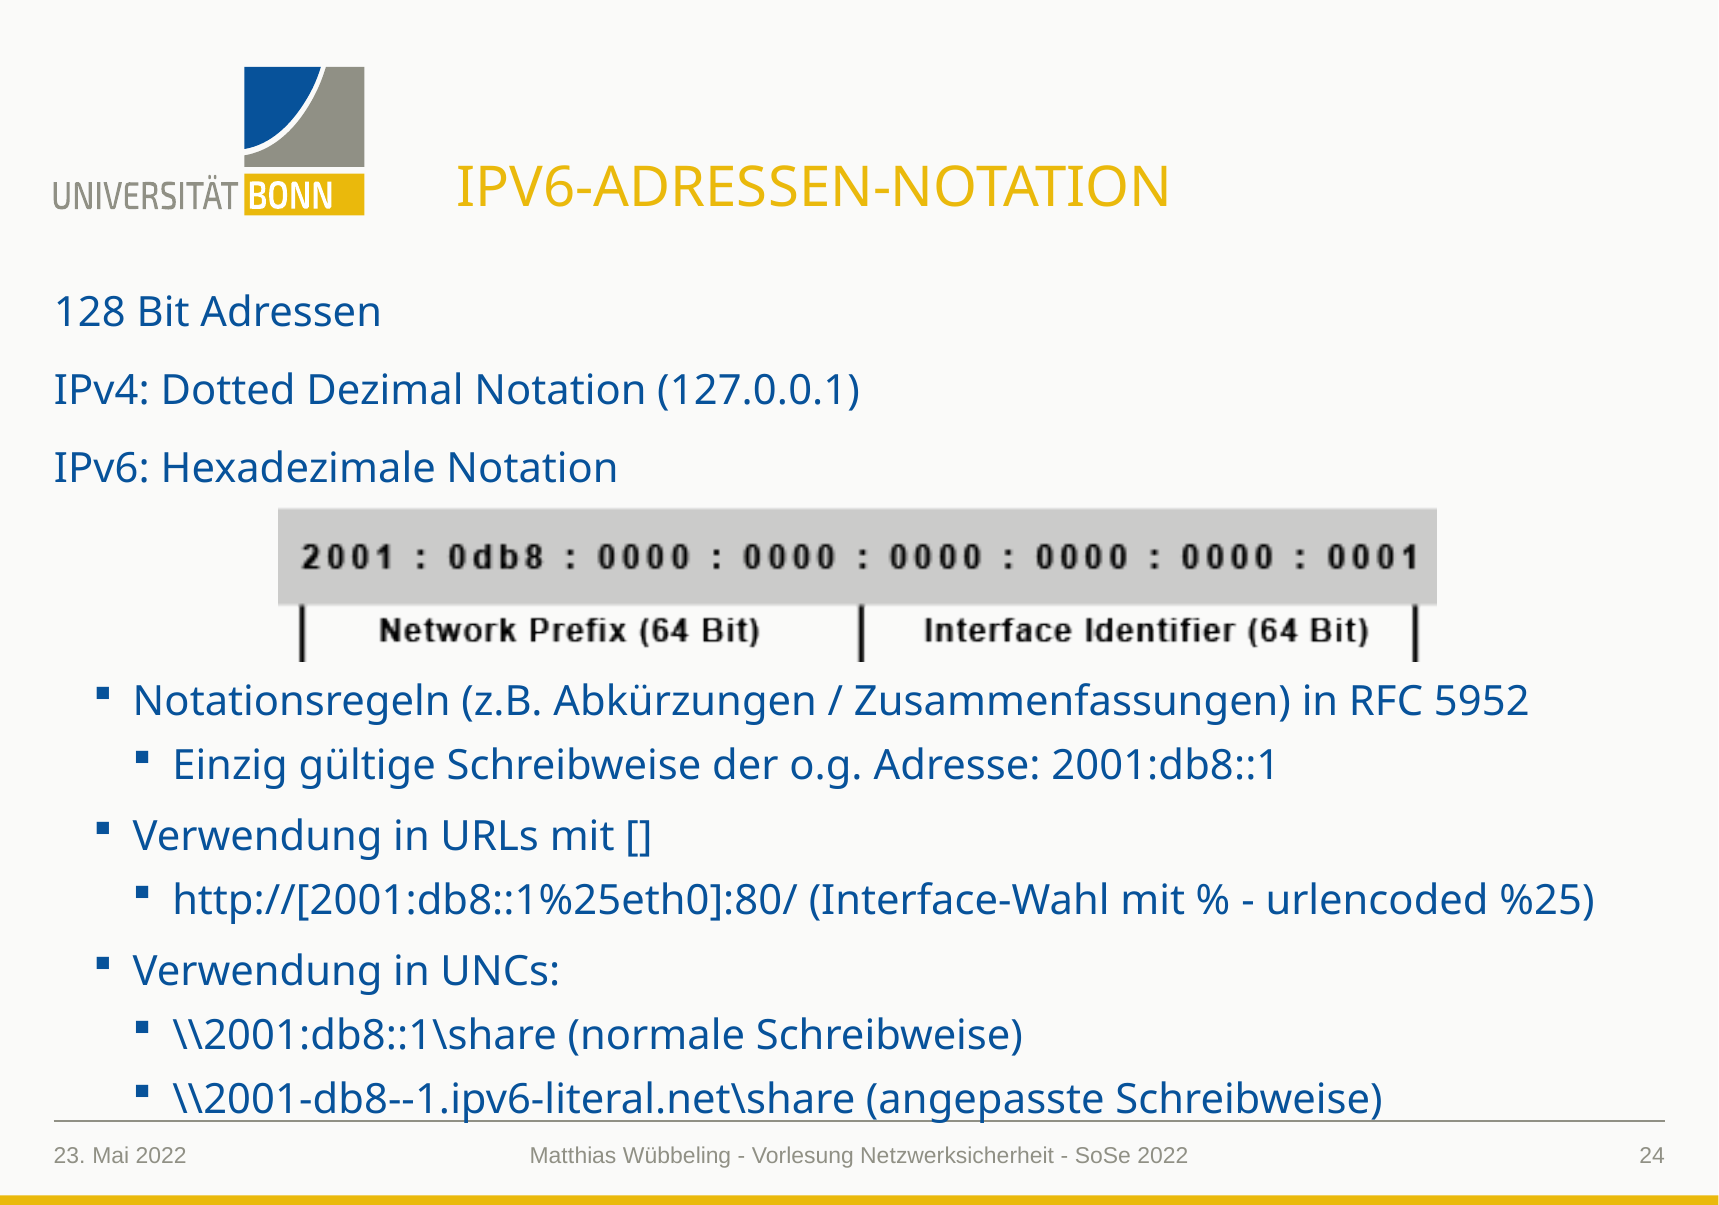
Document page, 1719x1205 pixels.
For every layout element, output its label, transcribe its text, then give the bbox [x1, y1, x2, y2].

slide_number 23. Mai 2022 [53, 1121, 215, 1189]
picture [278, 507, 1438, 662]
title IPv6-Adressen-Notation [456, 67, 1665, 218]
slide_number 24 [1557, 1121, 1665, 1189]
footer Matthias Wübbeling - Vorlesung Netzwerksicherheit - SoSe 2022 [389, 1121, 1329, 1189]
list 128 Bit Adressen IPv4: Dotted Dezimal Notation (127.0.0.1) IPv6: Hexadezimale Notation Notationsregeln (z.B. Abkürzungen / Zusammenfassungen) in RFC 5952 Einzig gültige Schreibweise der o.g. Adresse: 2001:db8::1 Verwendung in URLs mit [] http://[2001:db8::1%25eth0]:80/ (Interface-Wahl mit % - urlencoded %25) Verwendung in UNCs: \\2001:db8::1\share (normale Schreibweise) \\2001-db8--1.ipv6-literal.net\share (angepasste Schreibweise) [53, 284, 1665, 1055]
